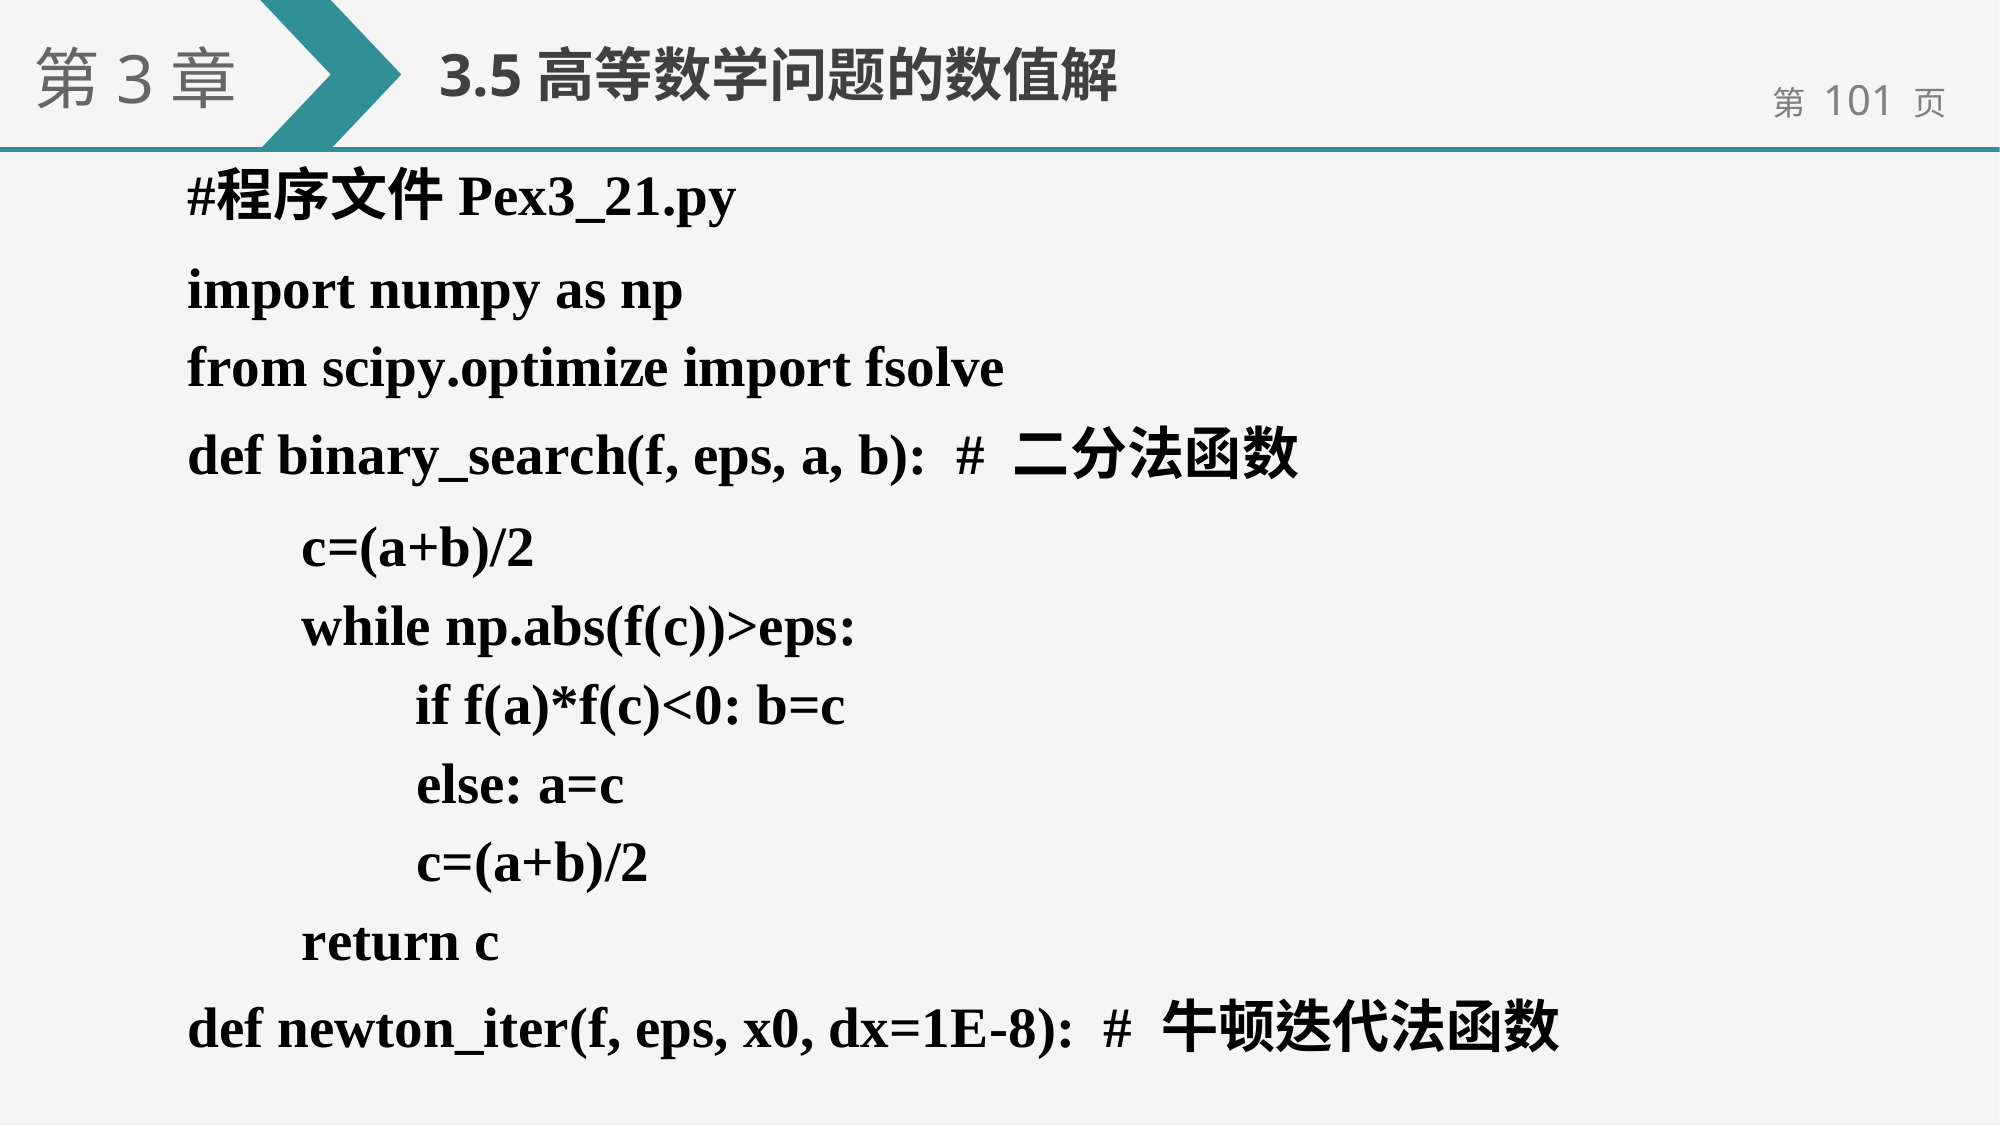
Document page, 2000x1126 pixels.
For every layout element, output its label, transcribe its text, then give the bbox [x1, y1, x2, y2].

text_box [258, 0, 403, 148]
text_box 3.5高等数学问题的数值解 [424, 31, 1366, 116]
text_box 第3章 [19, 29, 253, 125]
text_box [73, 153, 1927, 1118]
